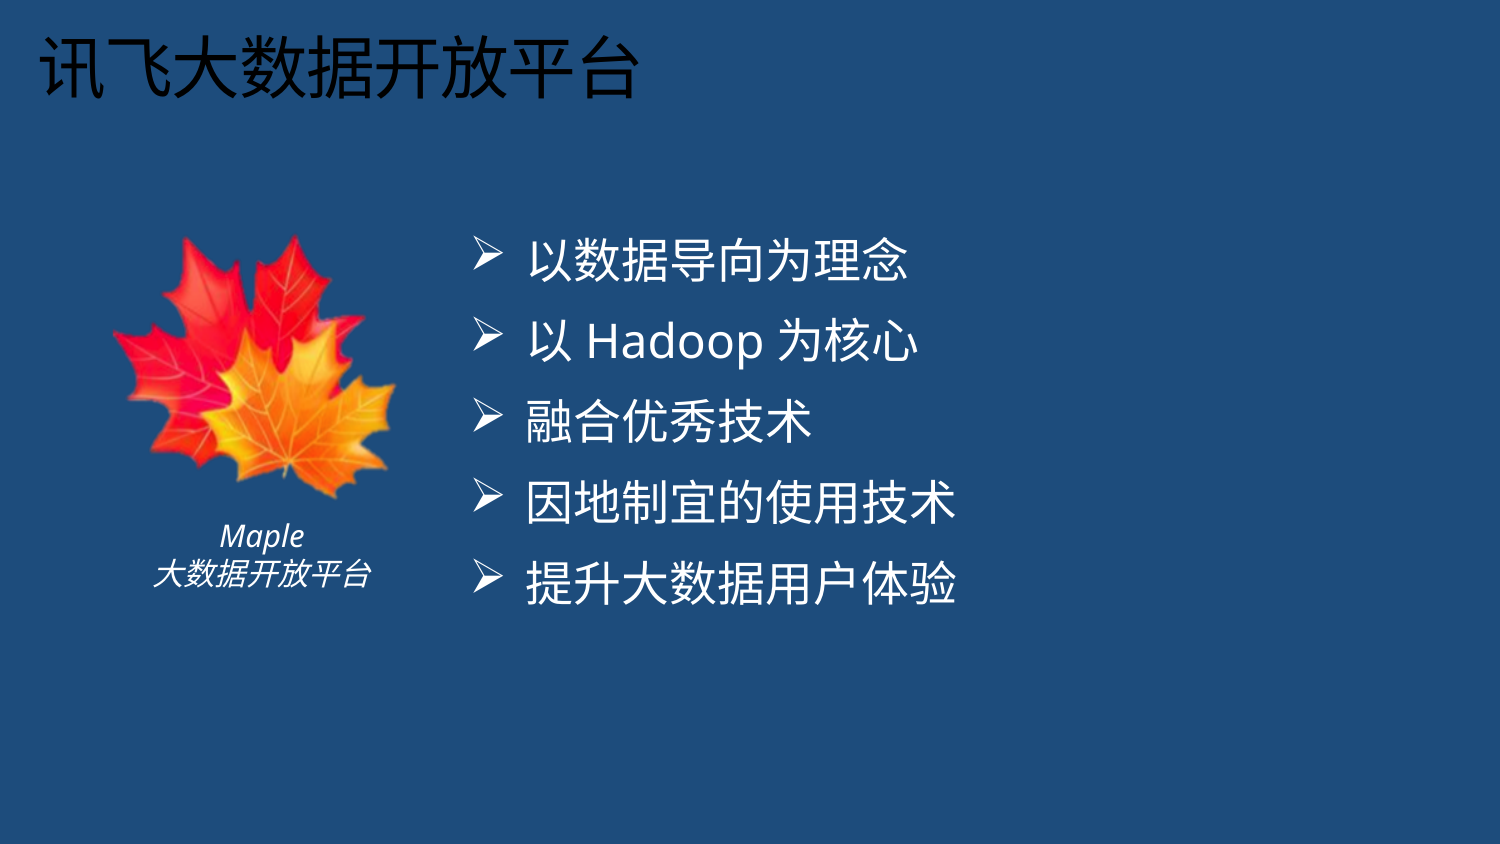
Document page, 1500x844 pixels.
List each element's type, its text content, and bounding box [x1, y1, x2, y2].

title 讯飞大数据开放平台 [37, 34, 1213, 111]
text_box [112, 221, 426, 601]
text_box 以数据导向为理念 以Hadoop为核心 融合优秀技术 因地制宜的使用技术 提升大数据用户体验 [454, 222, 1436, 619]
